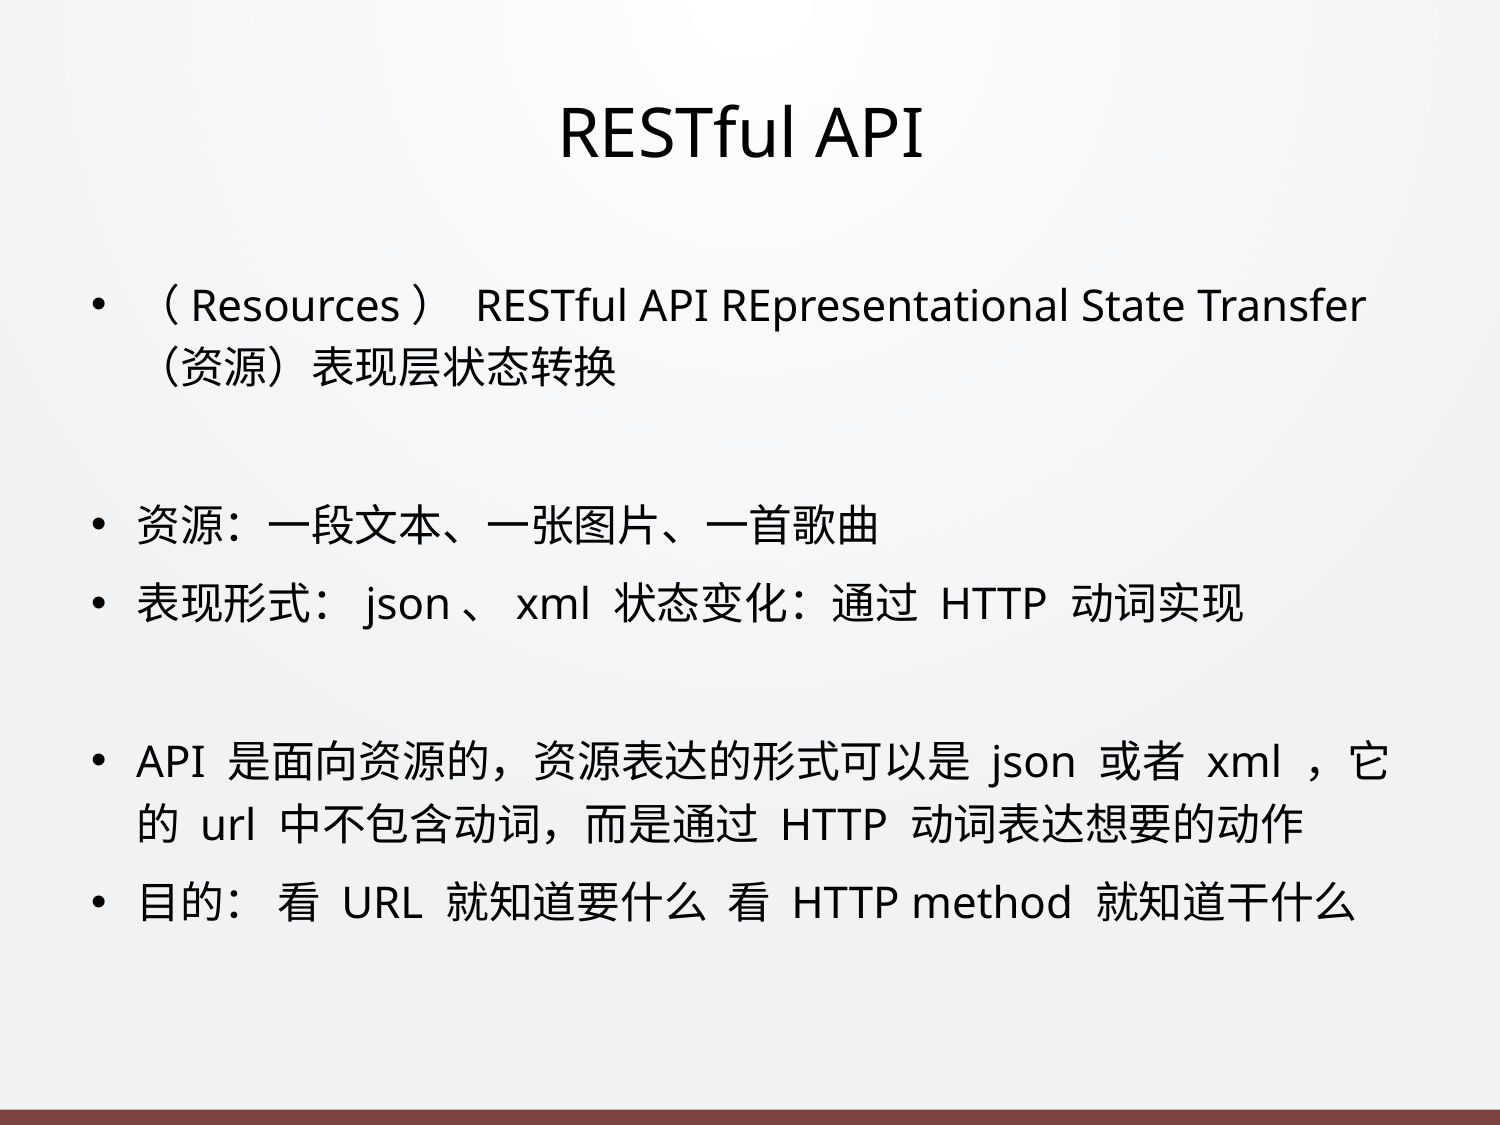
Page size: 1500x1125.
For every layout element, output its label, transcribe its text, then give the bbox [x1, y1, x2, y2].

list （Resources） RESTful API REpresentational State Transfer （资源）表现层状态转换 资源：⼀段⽂本、⼀张图⽚、⼀⾸歌曲 表现形式：json、xml 状态变化：通过 HTTP 动词实现 API 是⾯向资源的，资源表达的形式可以是 json 或者 xml ，它的 url 中不包含动词，⽽是通过 HTTP 动词表达想要的动作 ⽬的： 看 URL 就知道要什么 看 HTTP method 就知道⼲什么 [76, 259, 1424, 1027]
title RESTful API [76, 66, 1424, 205]
